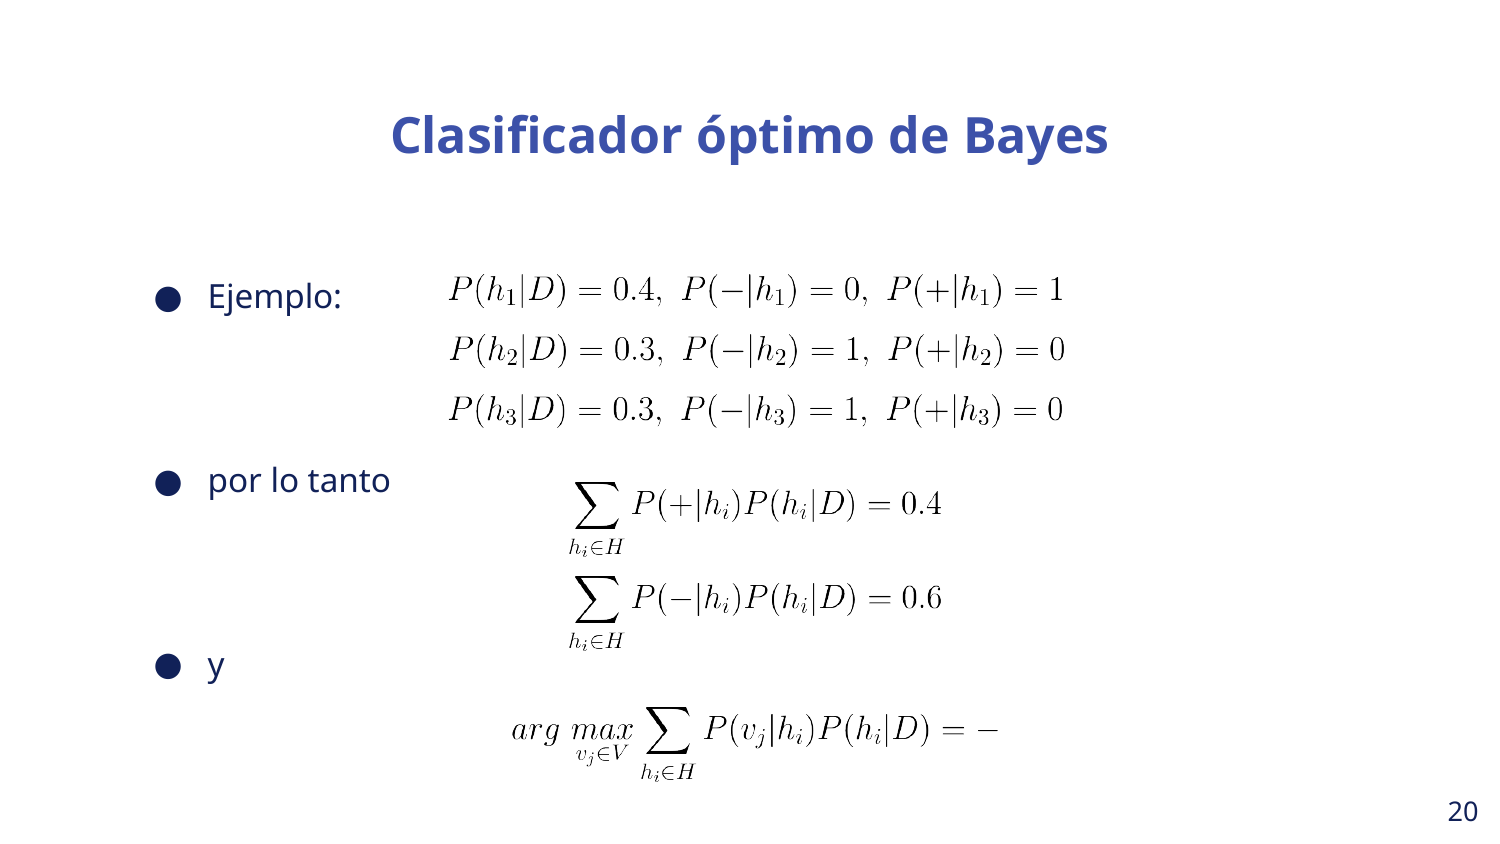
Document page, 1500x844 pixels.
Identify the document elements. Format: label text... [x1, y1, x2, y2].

slide_number ‹#› [1403, 779, 1494, 844]
picture [512, 706, 998, 782]
picture [448, 273, 1062, 309]
text_box Clasificador óptimo de Bayes [0, 88, 1500, 183]
picture [447, 393, 1062, 429]
picture [569, 575, 941, 651]
picture [449, 333, 1064, 369]
picture [569, 482, 941, 558]
text_box Ejemplo: por lo tanto y [117, 254, 1382, 762]
